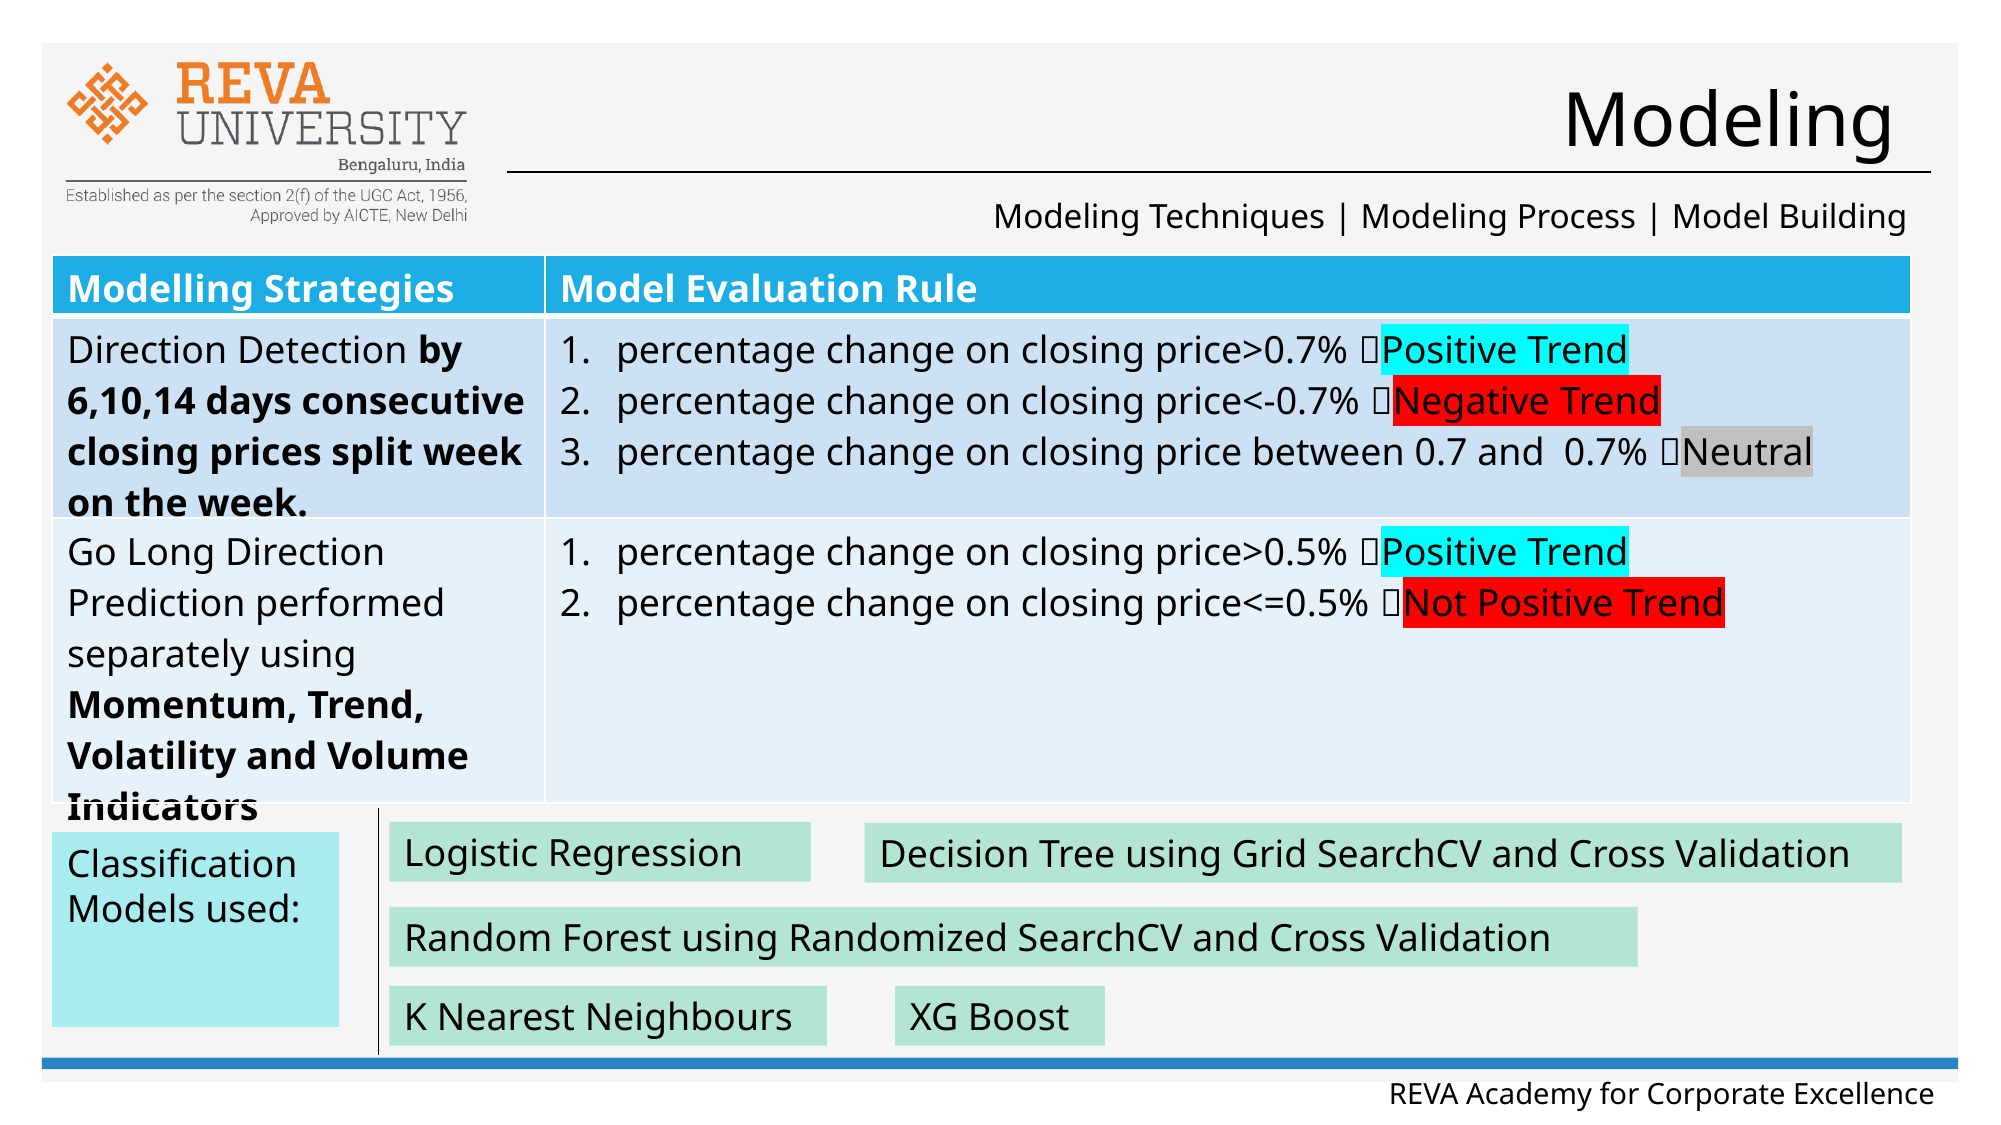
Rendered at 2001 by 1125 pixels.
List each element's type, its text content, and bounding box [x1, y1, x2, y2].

text_box Logistic Regression [389, 821, 811, 882]
table_cell Direction Detection by 6,10,14 days consecutive closing prices split week on the week. [53, 319, 544, 517]
title Modeling [555, 66, 1931, 177]
table_header Model Evaluation Rule [546, 256, 1910, 313]
table_header Modelling Strategies [53, 256, 544, 313]
table_cell Go Long Direction Prediction performed separately using Momentum, Trend, Volatility and Volume Indicators [53, 519, 544, 802]
text_box Random Forest using Randomized SearchCV and Cross Validation [389, 906, 1638, 967]
picture [65, 62, 467, 224]
text_box XG Boost [895, 985, 1105, 1046]
text_box Classification Models used: [52, 832, 340, 1027]
text_box Decision Tree using Grid SearchCV and Cross Validation [864, 822, 1902, 883]
table_cell percentage change on closing price>0.7% Positive Trend percentage change on closing price<-0.7% Negative Trend percentage change on closing price between 0.7 and 0.7% Neutral [546, 319, 1910, 517]
table_cell percentage change on closing price>0.5% Positive Trend percentage change on closing price<=0.5% Not Positive Trend [546, 519, 1910, 802]
text_box Modeling Techniques | Modeling Process | Model Building [978, 187, 1950, 243]
text_box K Nearest Neighbours [389, 985, 827, 1046]
